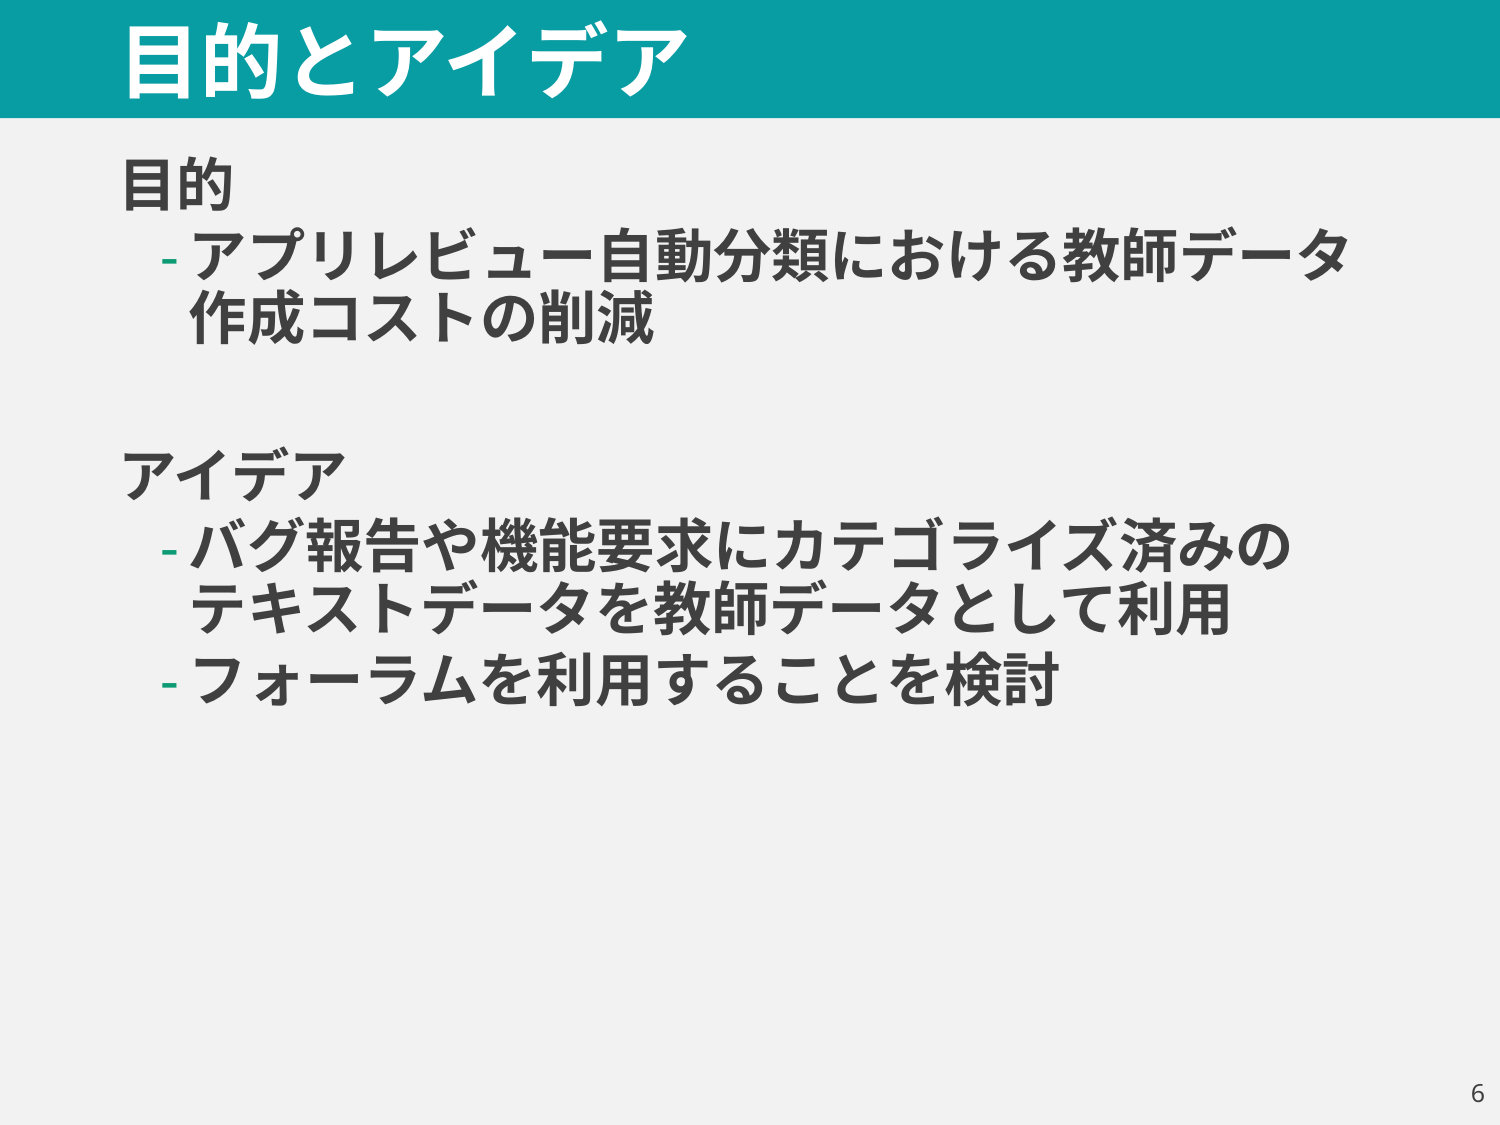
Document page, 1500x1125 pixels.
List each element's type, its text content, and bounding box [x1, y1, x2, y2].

slide_number 5 [1162, 1064, 1500, 1125]
list 目的 アプリレビュー自動分類における教師データ作成コストの削減 アイデア バグ報告や機能要求にカテゴライズ済みの テキストデータを教師データとして利用 フォーラムを利用することを検討 [103, 148, 1397, 1014]
title 目的とアイデア [103, 13, 1397, 119]
